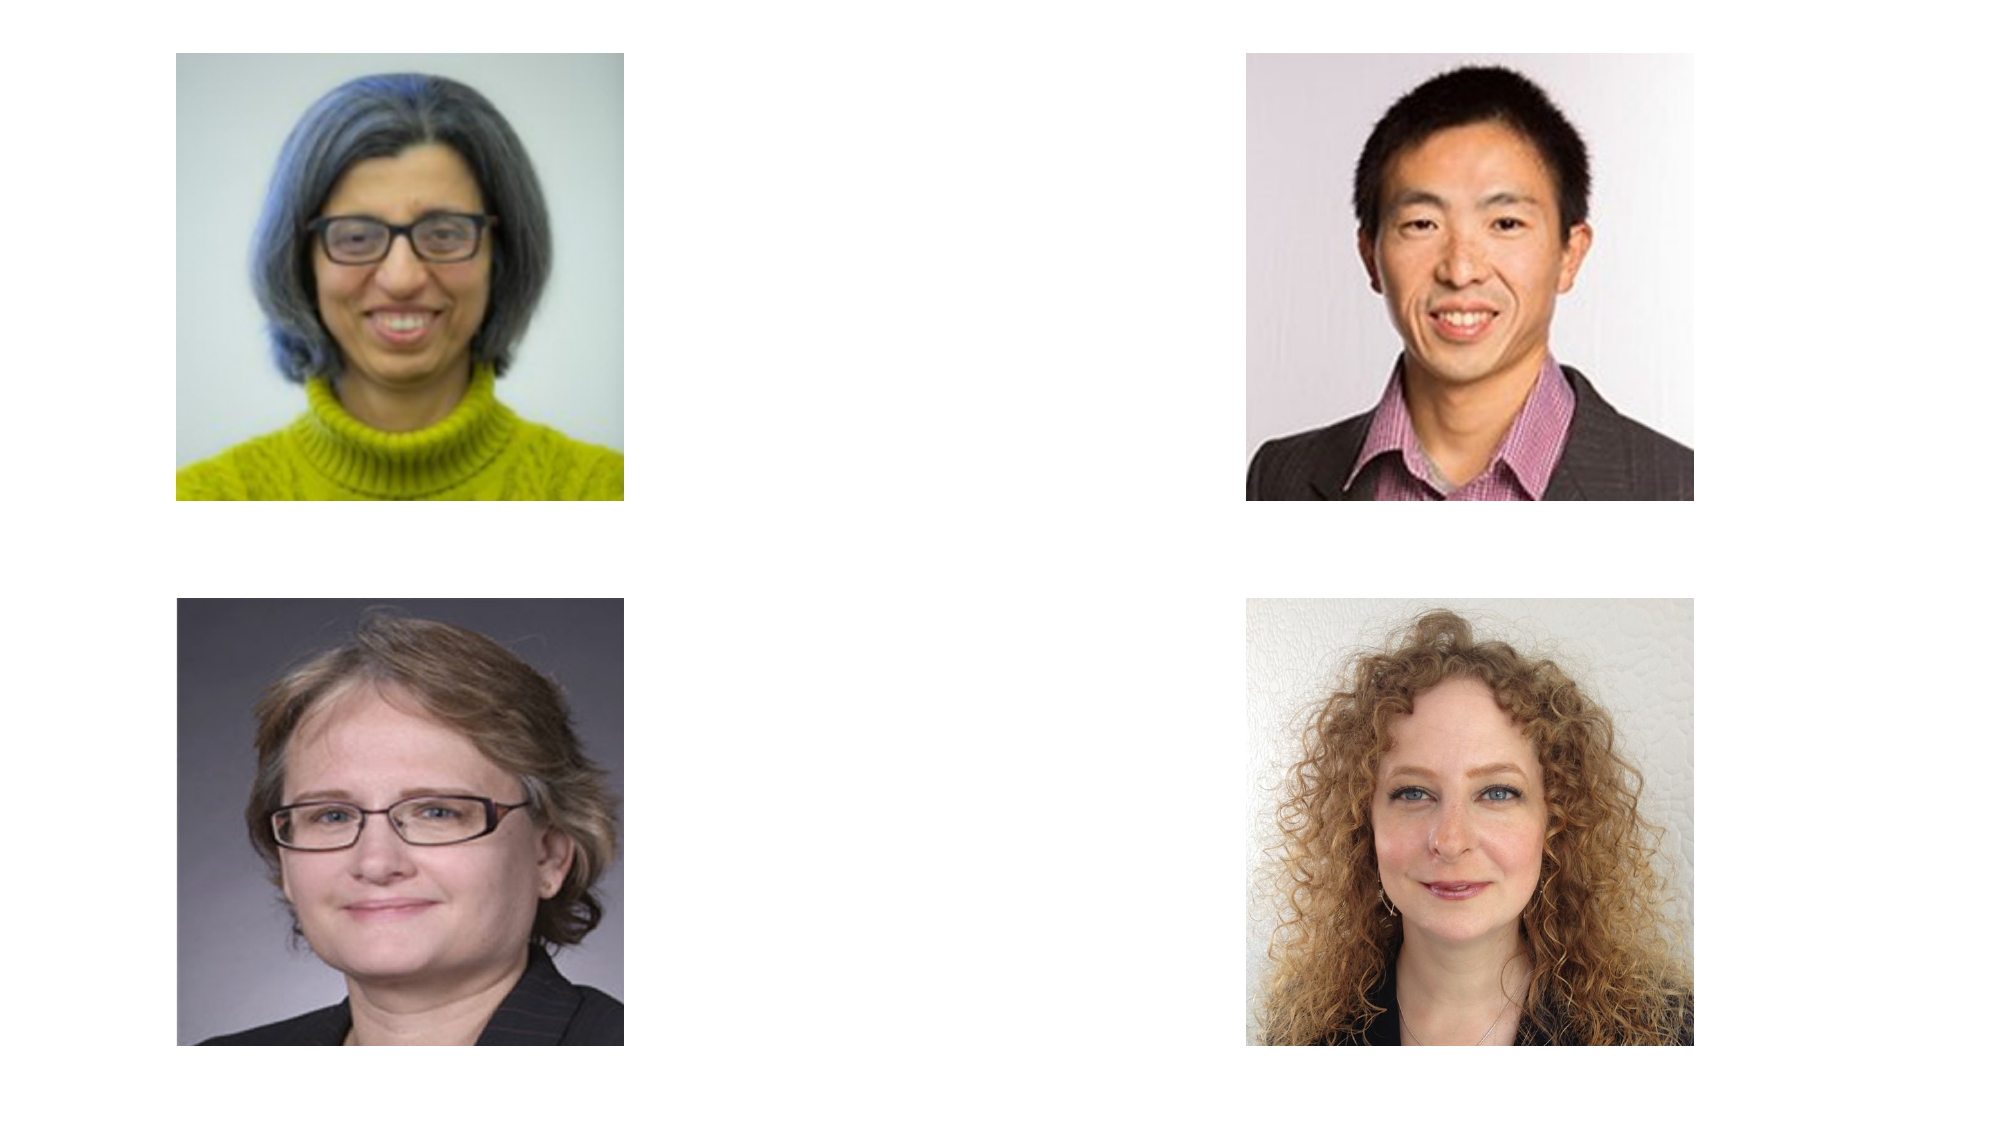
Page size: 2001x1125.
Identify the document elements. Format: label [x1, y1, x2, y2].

text_box [1244, 596, 1696, 1048]
text_box [174, 51, 626, 503]
text_box [1244, 51, 1696, 503]
text_box [174, 596, 626, 1048]
